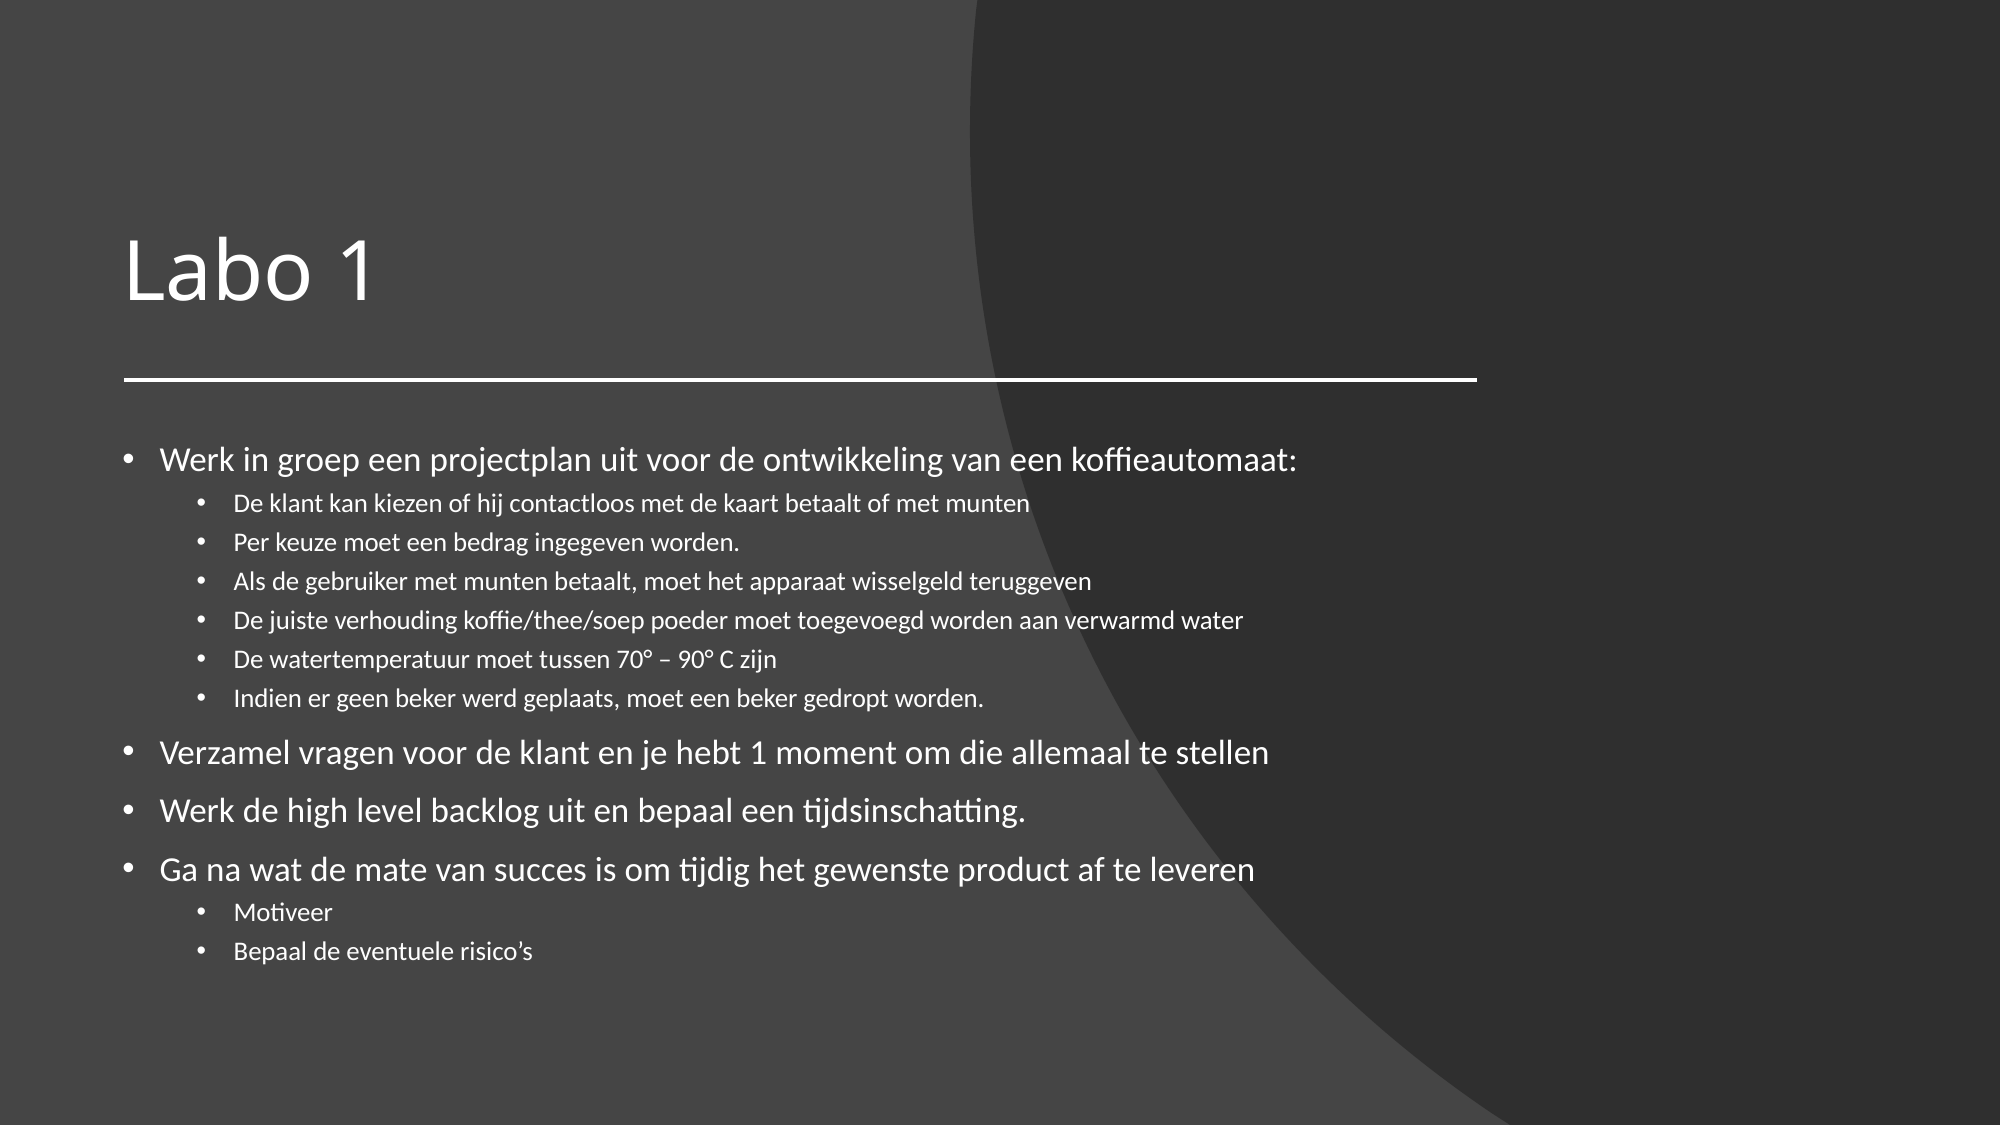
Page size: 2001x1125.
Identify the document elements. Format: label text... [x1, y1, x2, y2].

list Werk in groep een projectplan uit voor de ontwikkeling van een koffieautomaat: De klant kan kiezen of hij contactloos met de kaart betaalt of met munten Per keuze moet een bedrag ingegeven worden. Als de gebruiker met munten betaalt, moet het apparaat wisselgeld teruggeven De juiste verhouding koffie/thee/soep poeder moet toegevoegd worden aan verwarmd water De watertemperatuur moet tussen 70° – 90° C zijn Indien er geen beker werd geplaats, moet een beker gedropt worden. Verzamel vragen voor de klant en je hebt 1 moment om die allemaal te stellen Werk de high level backlog uit en bepaal een tijdsinschatting. Ga na wat de mate van succes is om tijdig het gewenste product af te leveren Motiveer Bepaal de eventuele risico’s [107, 433, 1586, 980]
text_box [971, 0, 2000, 1125]
title Labo 1 [107, 59, 1586, 327]
